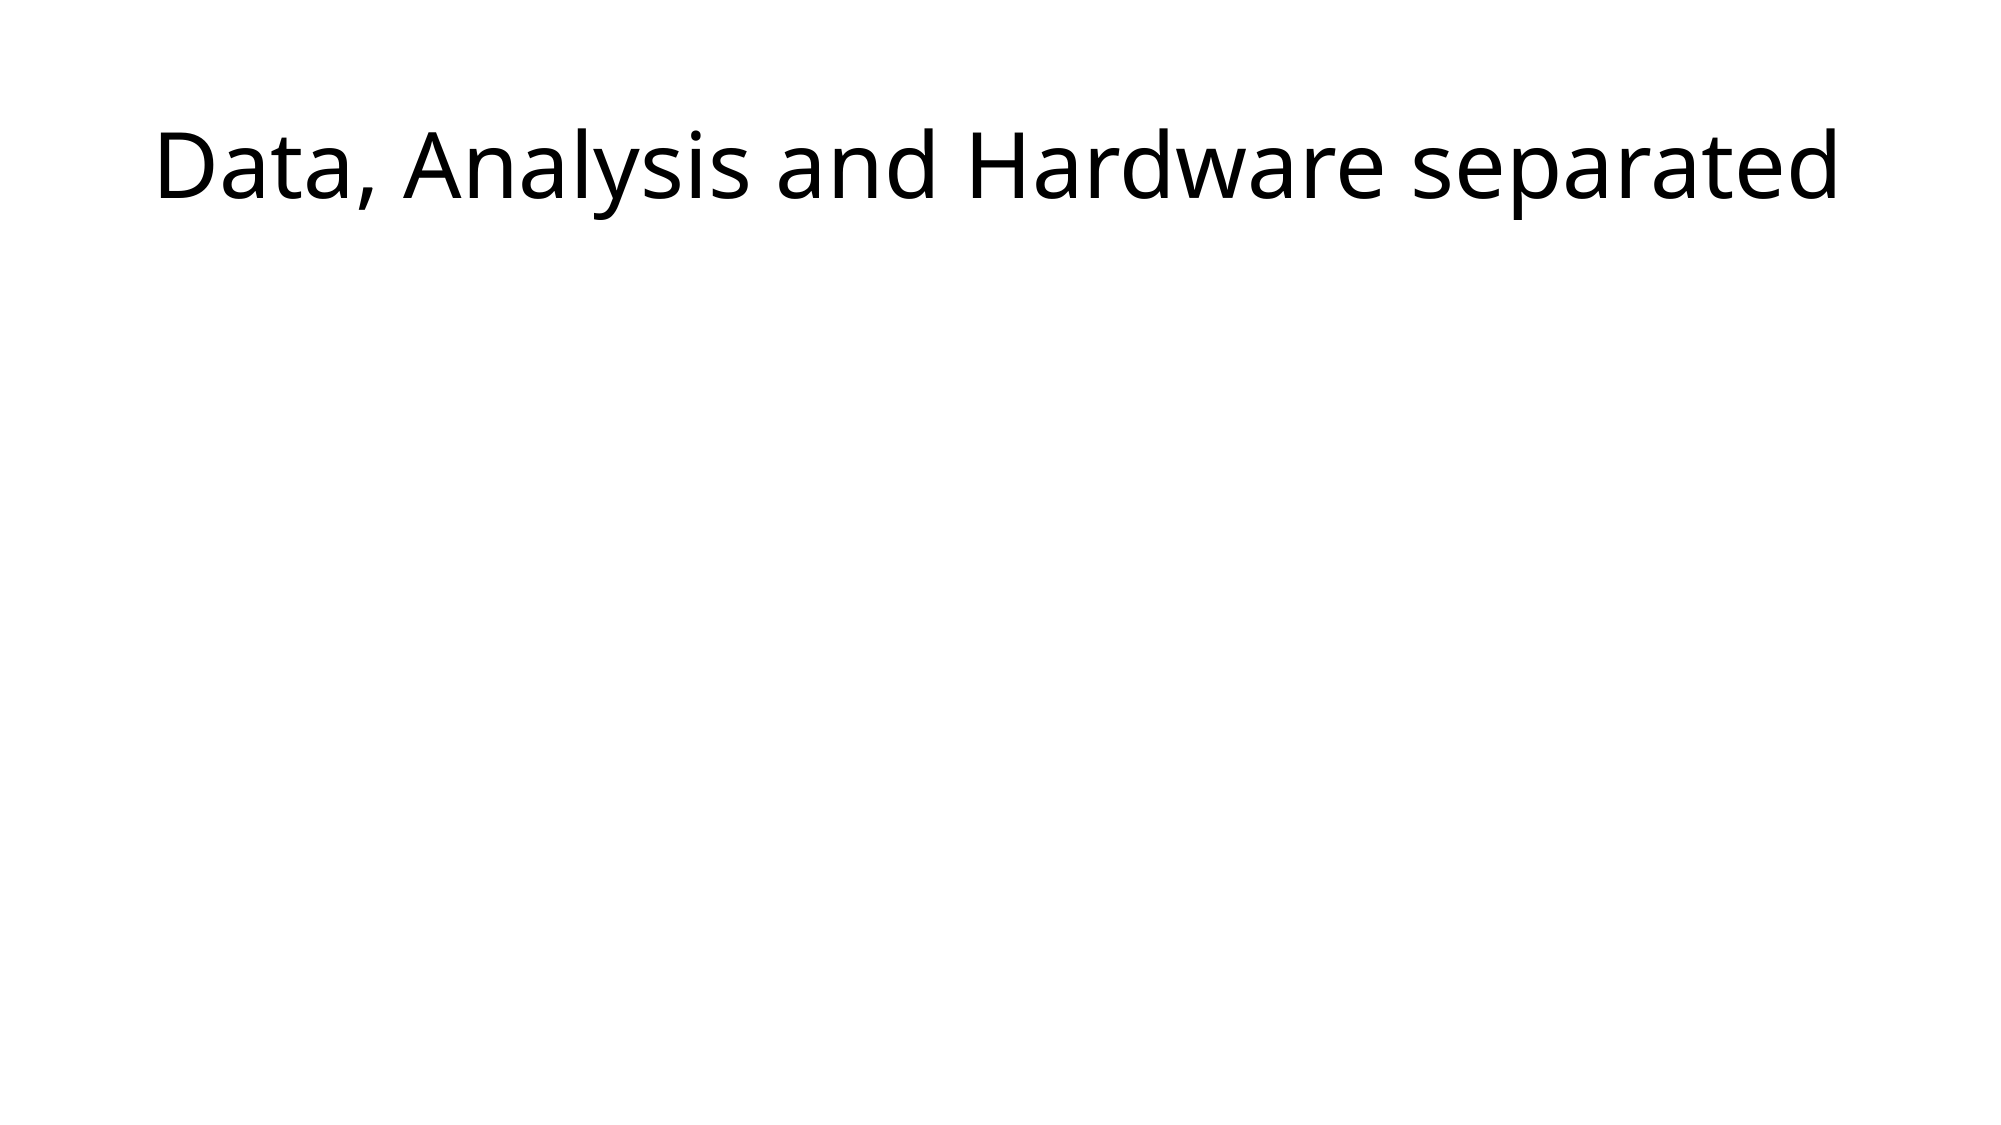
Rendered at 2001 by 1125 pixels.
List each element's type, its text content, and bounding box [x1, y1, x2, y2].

title Data, Analysis and Hardware separated [137, 59, 1863, 278]
